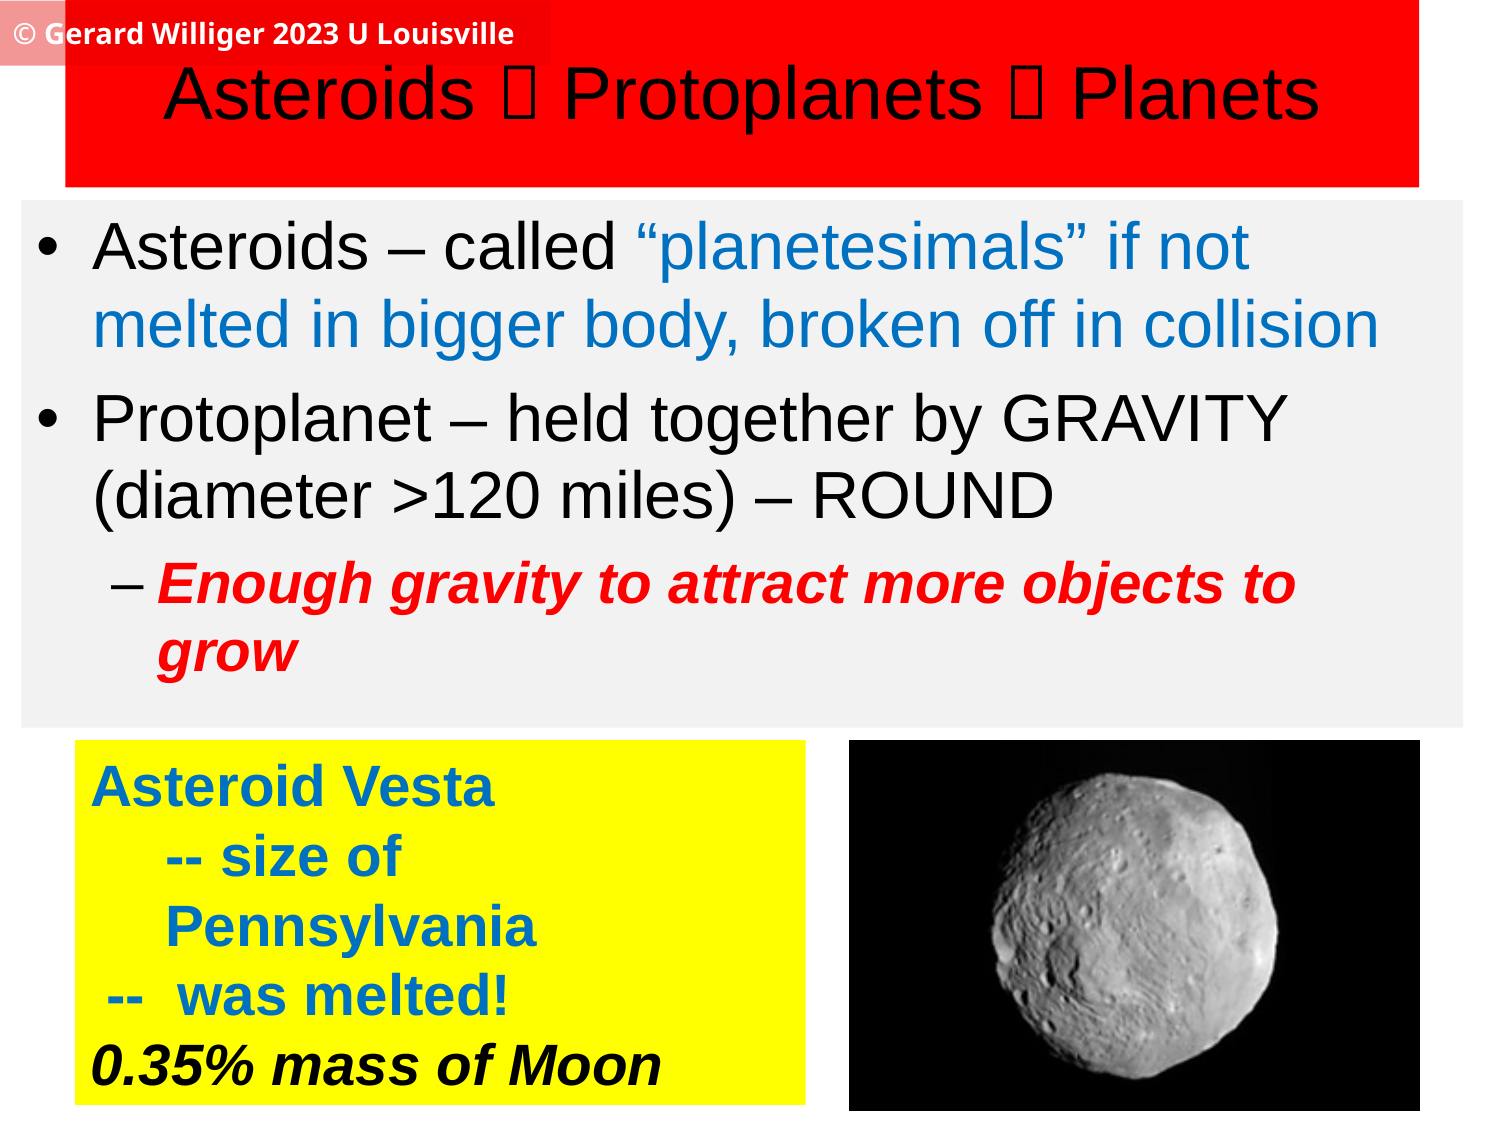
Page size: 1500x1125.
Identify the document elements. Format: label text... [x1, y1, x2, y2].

title Asteroids  Protoplanets  Planets [65, 0, 1420, 188]
list Asteroids – called “planetesimals” if not melted in bigger body, broken off in collision Protoplanet – held together by GRAVITY (diameter >120 miles) – ROUND Enough gravity to attract more objects to grow [21, 200, 1464, 728]
text_box © Gerard Williger 2023 U Louisville [0, 0, 552, 66]
picture [849, 739, 1420, 1112]
text_box Asteroid Vesta -- size of Pennsylvania -- was melted! 0.35% mass of Moon [75, 740, 806, 1105]
